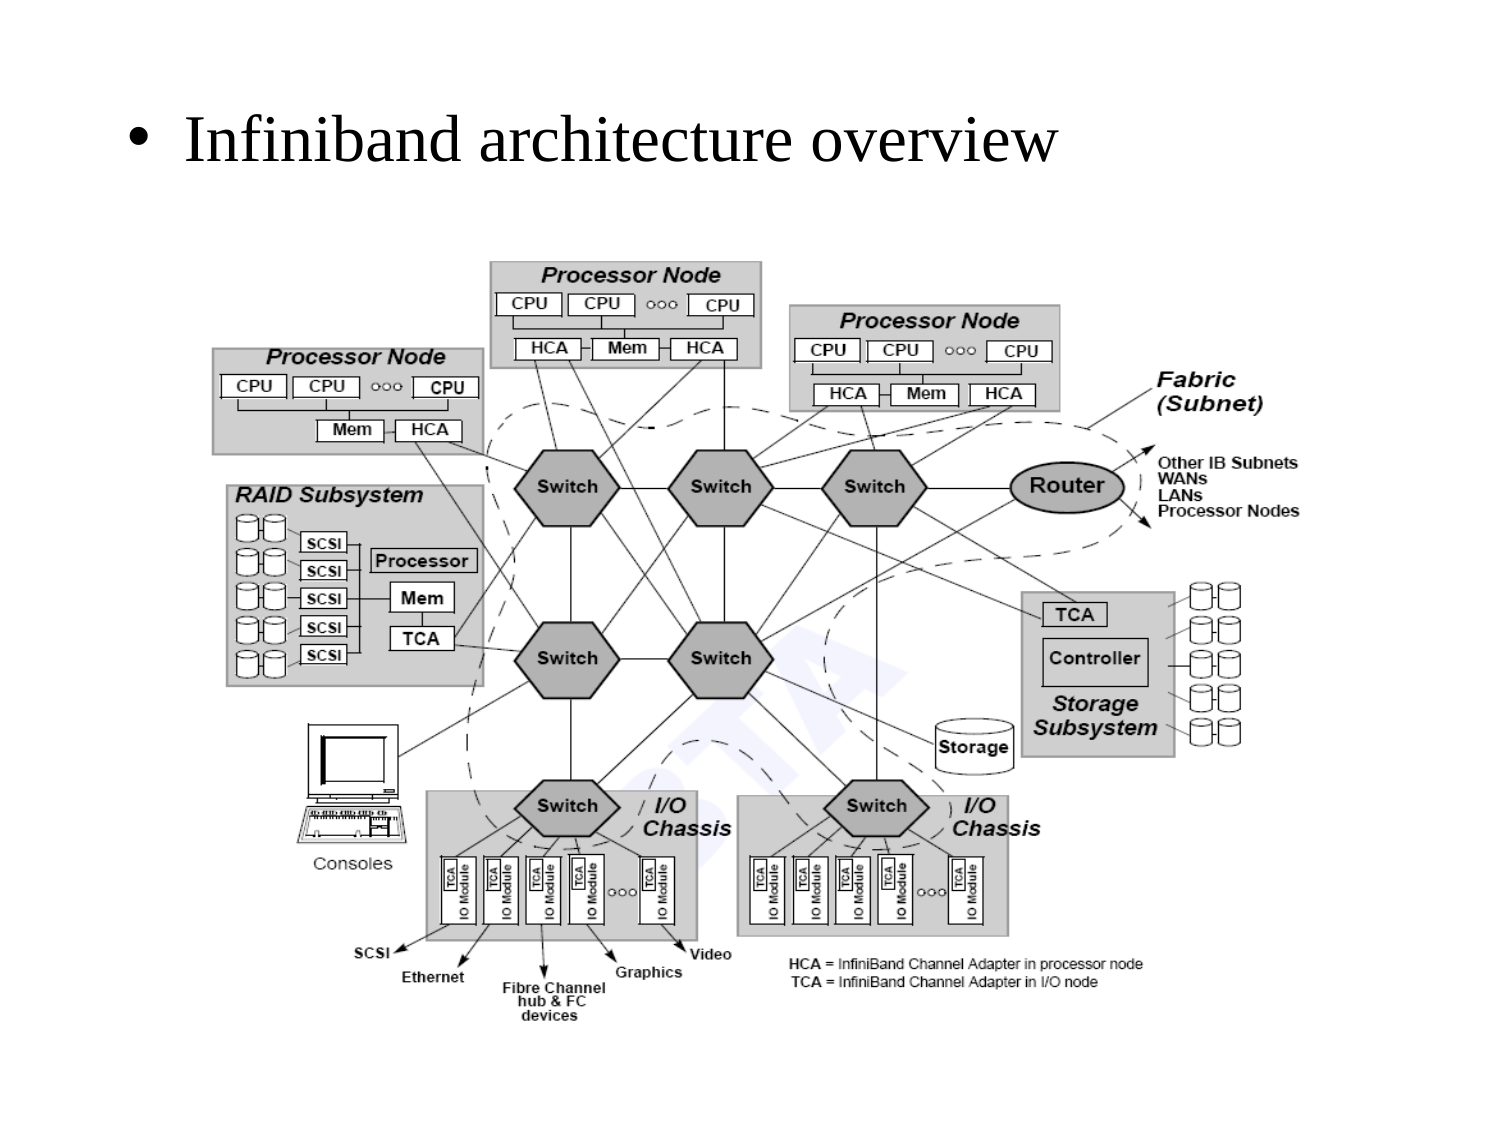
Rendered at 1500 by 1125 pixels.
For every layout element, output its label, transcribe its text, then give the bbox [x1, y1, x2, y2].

picture [162, 212, 1314, 1034]
list Infiniband architecture overview [112, 87, 1388, 1000]
